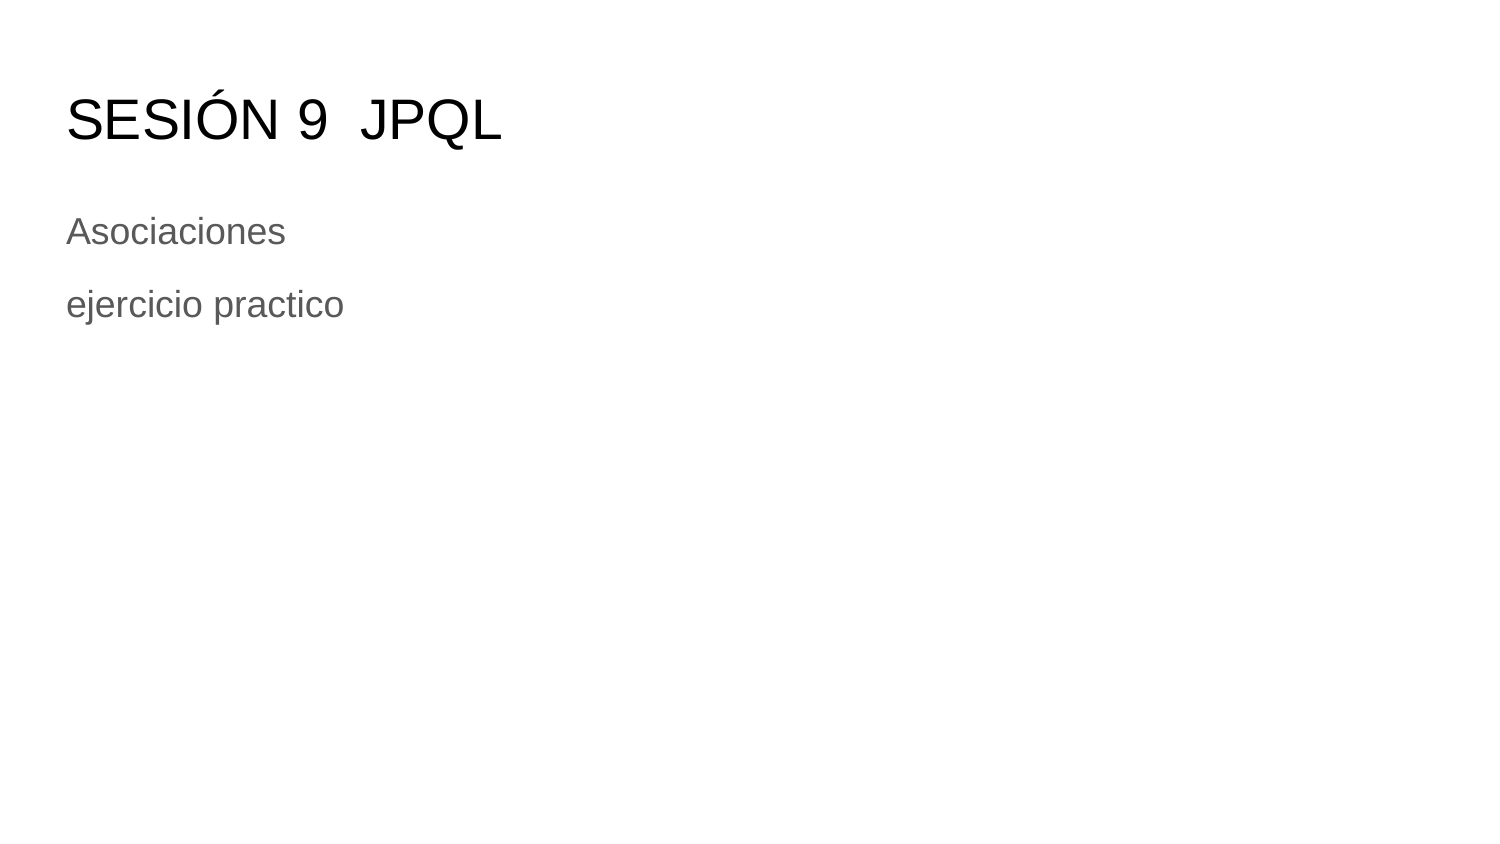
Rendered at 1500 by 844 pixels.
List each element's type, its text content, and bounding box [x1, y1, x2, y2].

title SESIÓN 9 JPQL [51, 72, 1449, 167]
list Asociaciones ejercicio practico [51, 189, 1449, 750]
